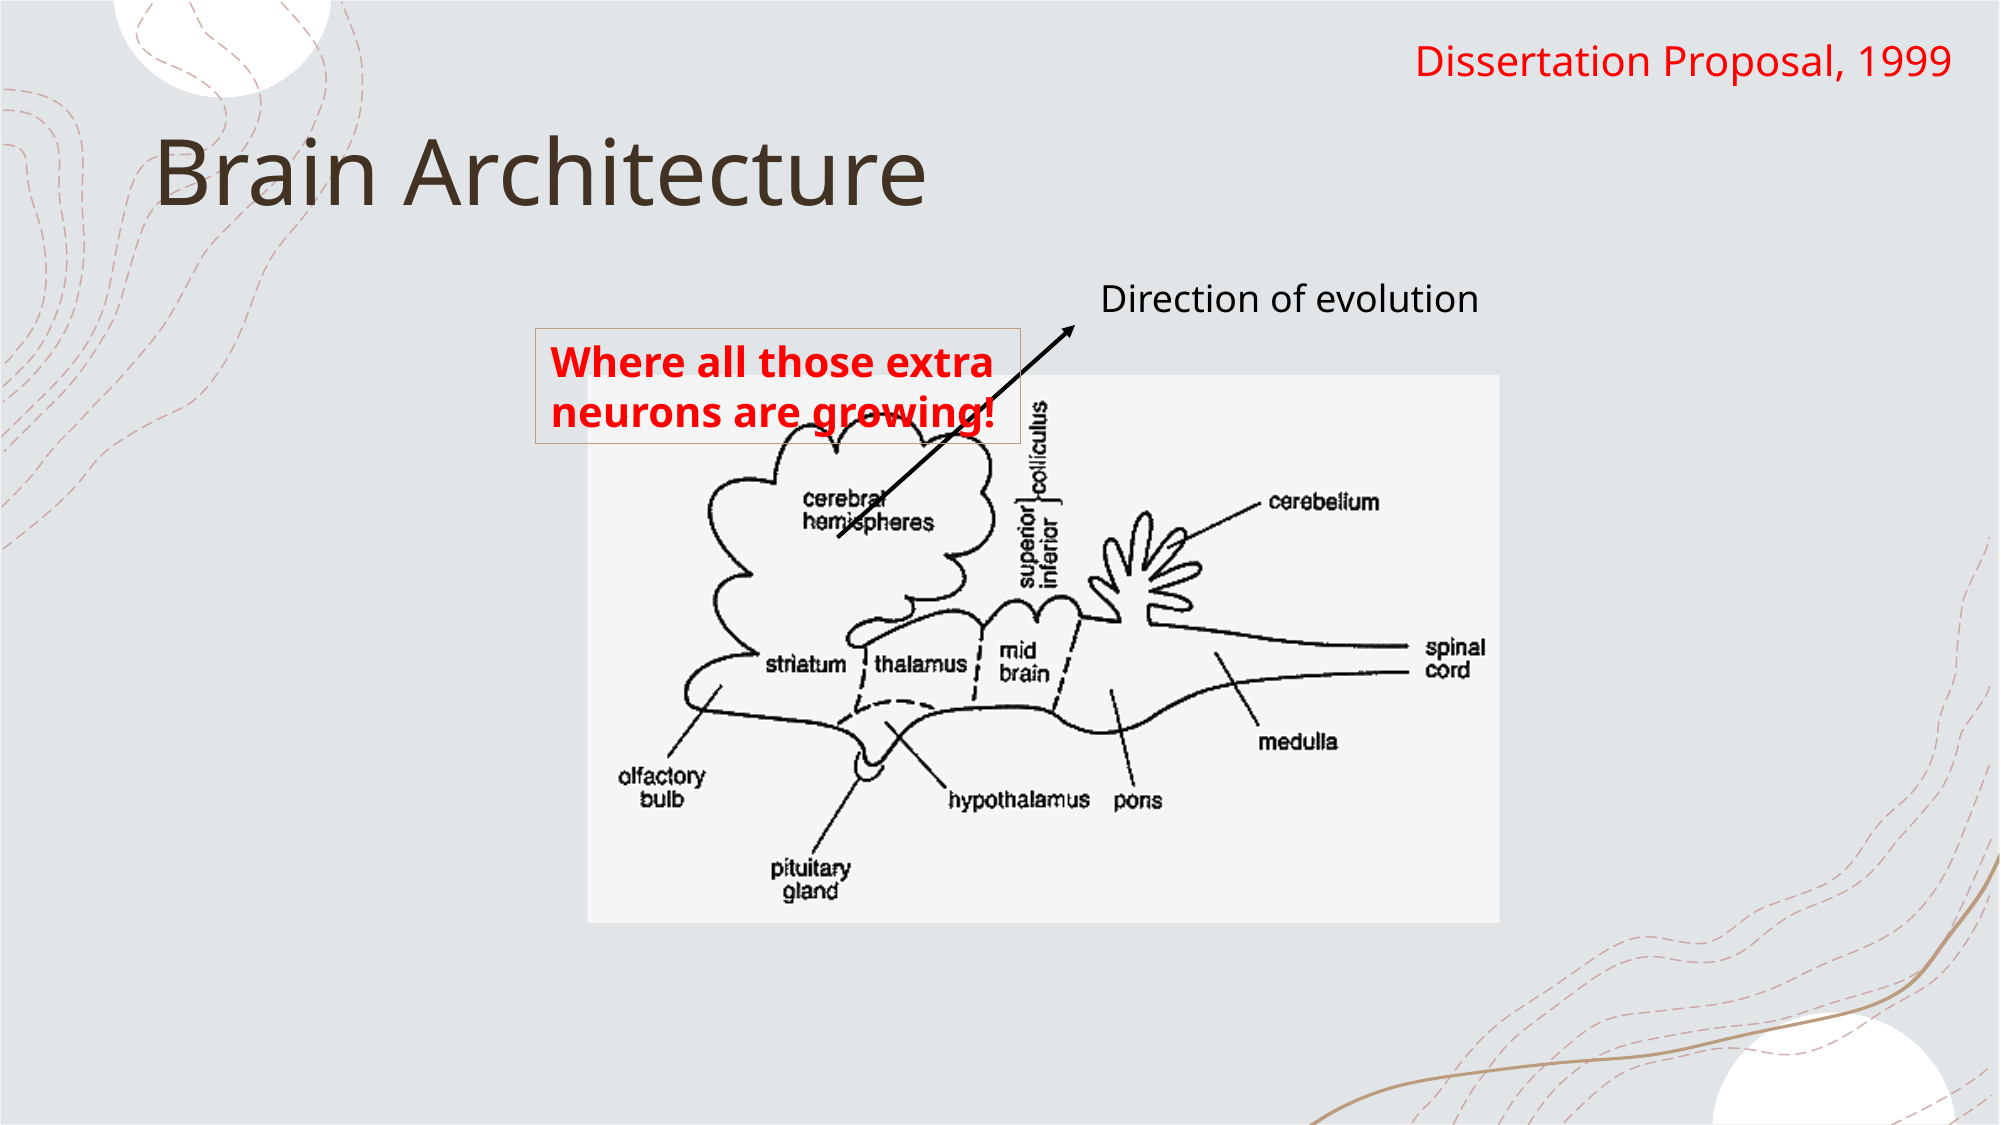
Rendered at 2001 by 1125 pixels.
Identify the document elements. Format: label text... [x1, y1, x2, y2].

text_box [587, 374, 1500, 924]
text_box Direction of evolution [1075, 267, 1496, 328]
text_box Where all those extra neurons are growing! [535, 328, 1021, 444]
text_box Dissertation Proposal, 1999 [1399, 27, 1968, 92]
text_box [1021, 324, 1075, 374]
title Brain Architecture [137, 59, 1863, 278]
